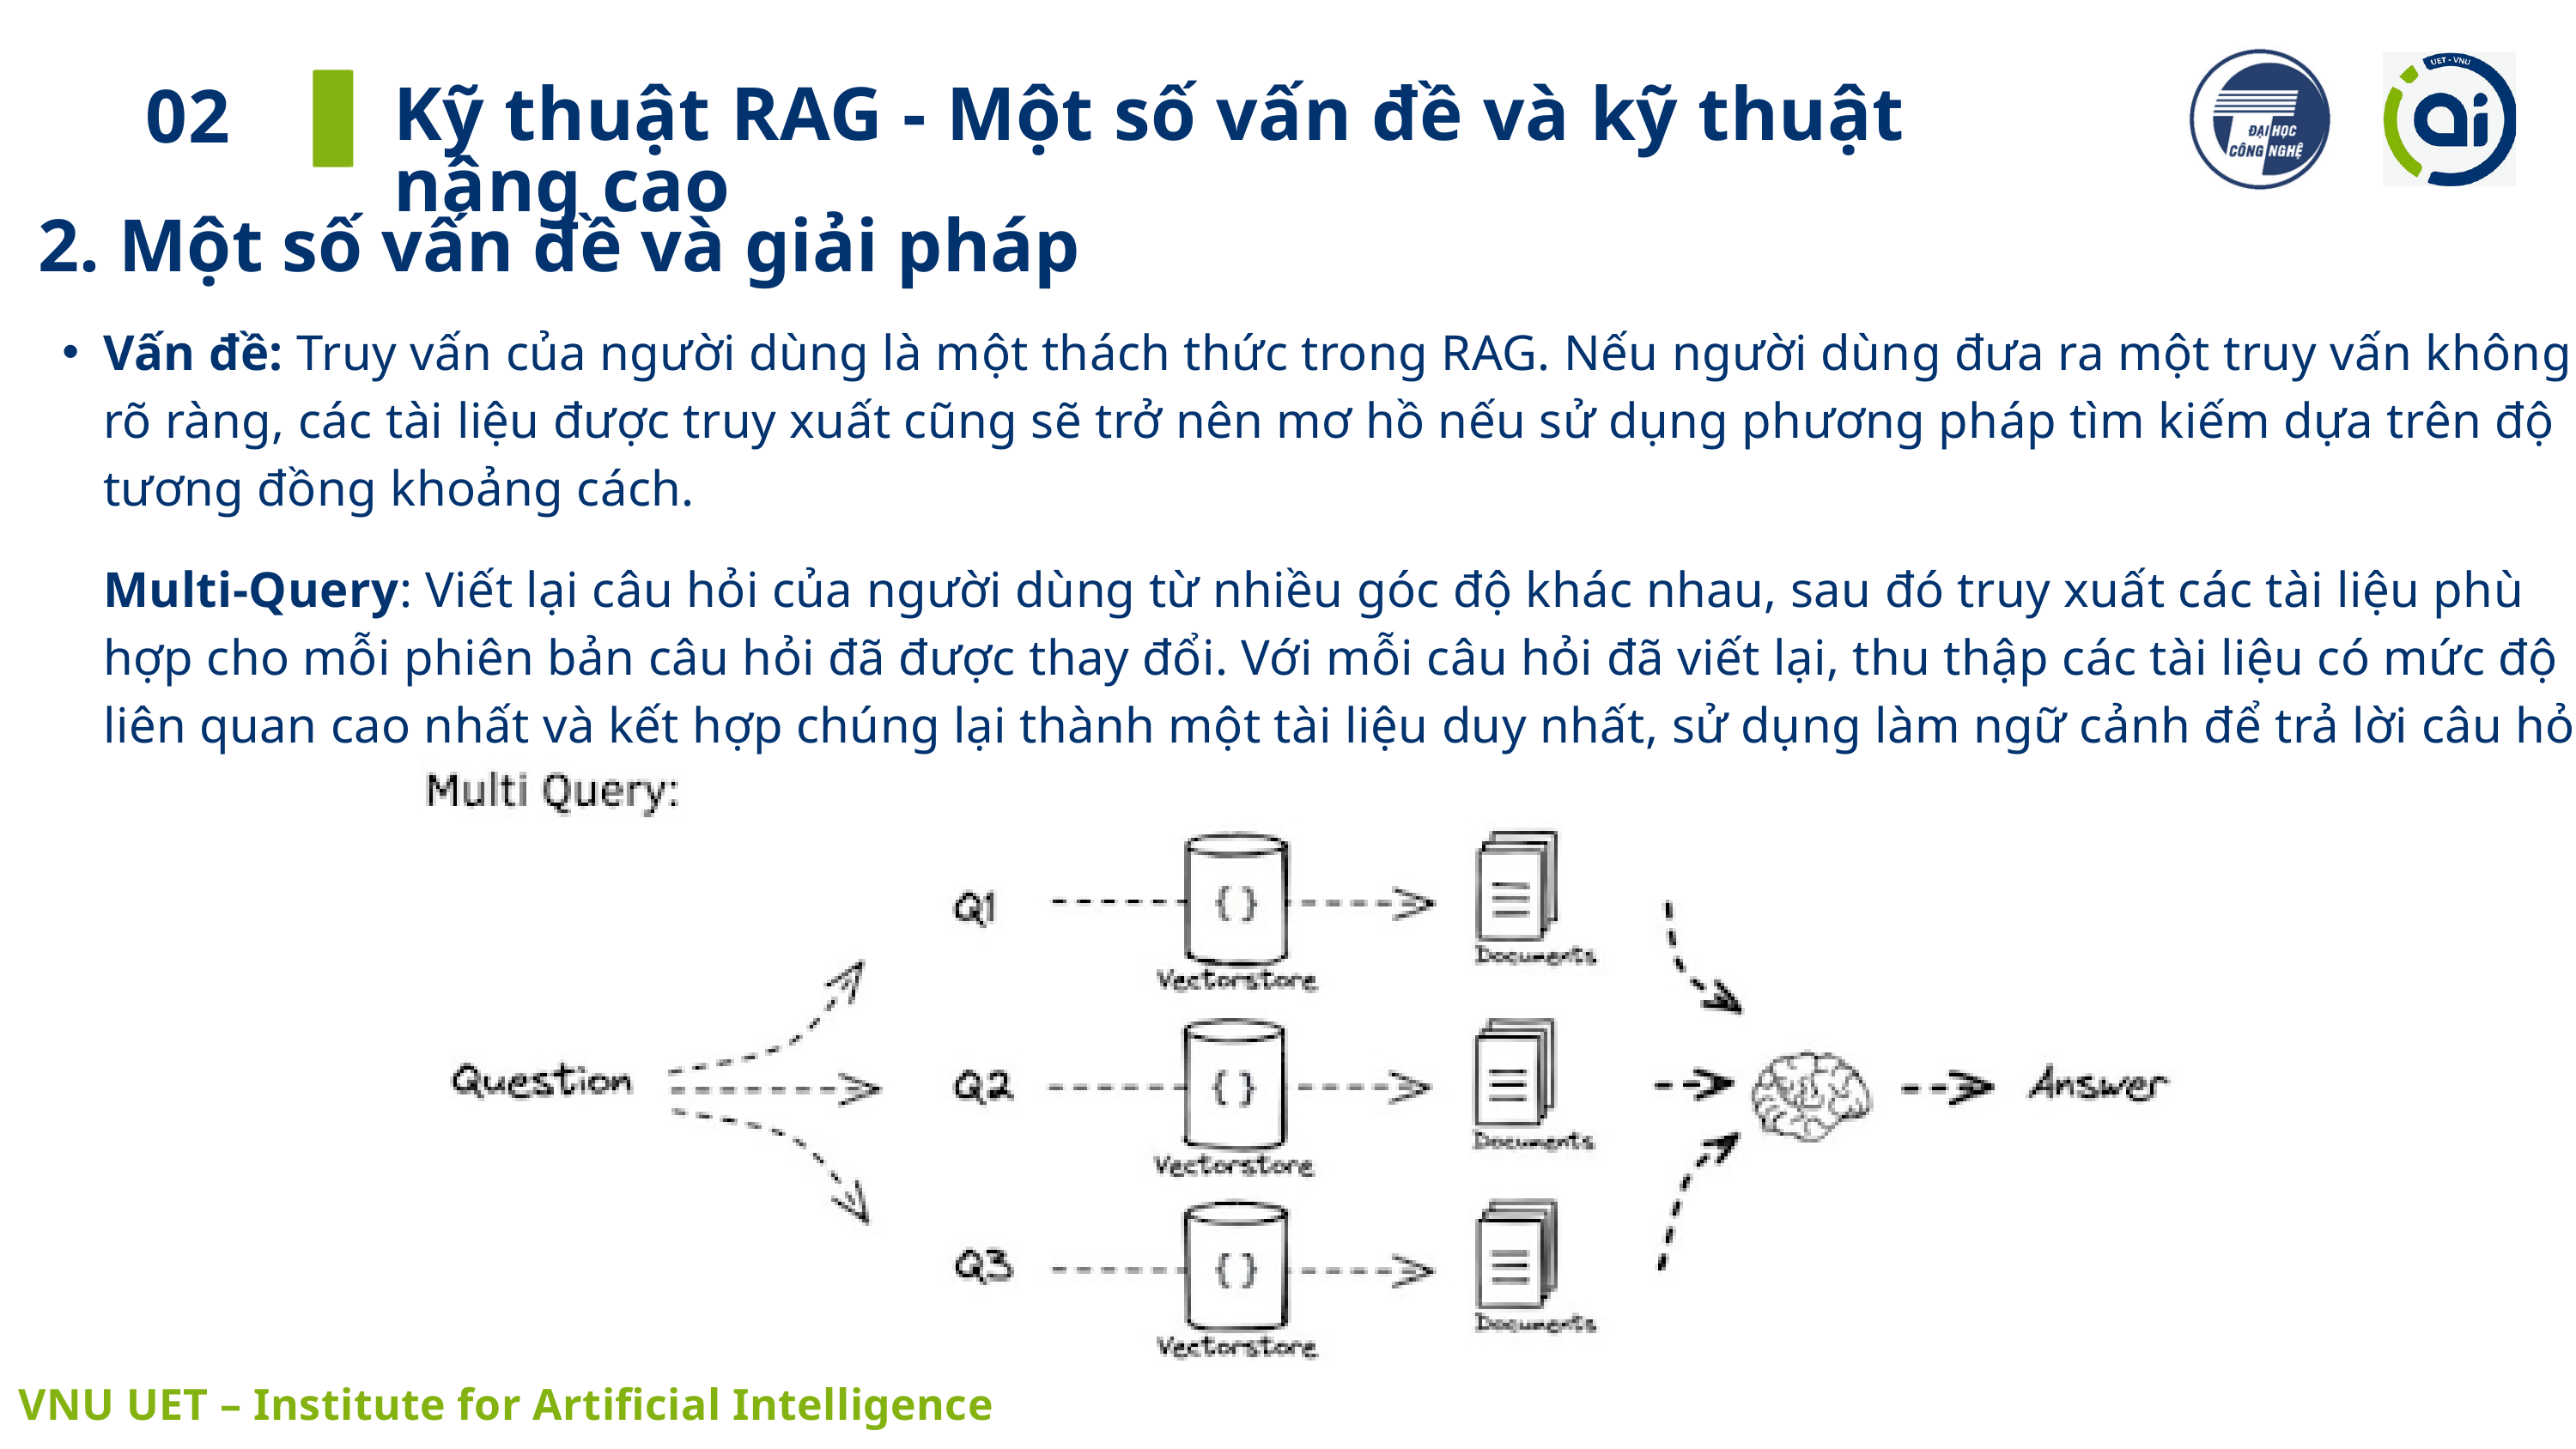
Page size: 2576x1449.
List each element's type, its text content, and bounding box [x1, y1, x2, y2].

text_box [2182, 40, 2517, 197]
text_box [103, 3, 2048, 234]
text_box Vấn đề: Truy vấn của người dùng là một thách thức trong RAG. Nếu người dùng đưa ra một truy vấn không rõ ràng, các tài liệu được truy xuất cũng sẽ trở nên mơ hồ nếu sử dụng phương pháp tìm kiếm dựa trên độ tương đồng khoảng cách. [21, 312, 2576, 718]
text_box Multi-Query: Viết lại câu hỏi của người dùng từ nhiều góc độ khác nhau, sau đó truy xuất các tài liệu phù hợp cho mỗi phiên bản câu hỏi đã được thay đổi. Với mỗi câu hỏi đã viết lại, thu thập các tài liệu có mức độ liên quan cao nhất và kết hợp chúng lại thành một tài liệu duy nhất, sử dụng làm ngữ cảnh để trả lời câu hỏi. [103, 549, 2576, 753]
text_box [0, 1371, 2576, 1449]
text_box 2. Một số vấn đề và giải pháp [0, 185, 1258, 286]
text_box [412, 753, 2185, 1371]
